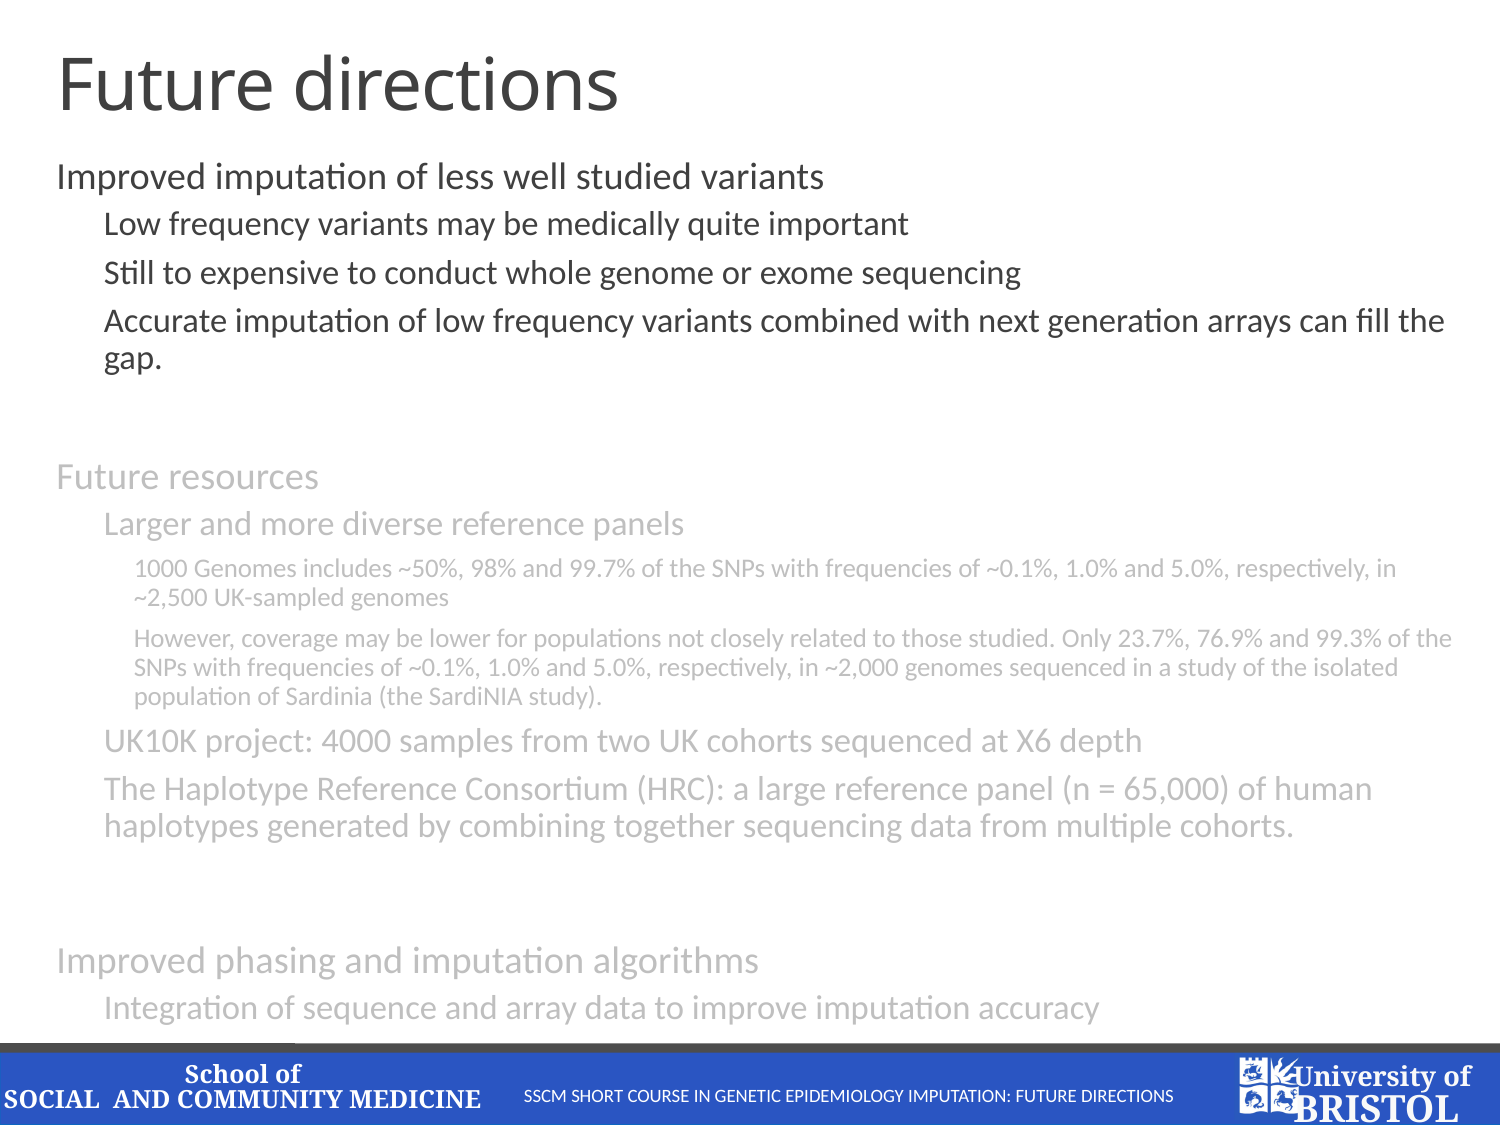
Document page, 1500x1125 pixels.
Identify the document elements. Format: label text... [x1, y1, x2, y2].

footer SSCM Short Course in Genetic Epidemiology Imputation: Future Directions [324, 1065, 1373, 1125]
title Future directions [41, 7, 1459, 133]
list Improved imputation of less well studied variants Low frequency variants may be medically quite important Still to expensive to conduct whole genome or exome sequencing Accurate imputation of low frequency variants combined with next generation arrays can fill the gap. Future resources Larger and more diverse reference panels 1000 Genomes includes ~50%, 98% and 99.7% of the SNPs with frequencies of ~0.1%, 1.0% and 5.0%, respectively, in ~2,500 UK-sampled genomes However, coverage may be lower for populations not closely related to those studied. Only 23.7%, 76.9% and 99.3% of the SNPs with frequencies of ~0.1%, 1.0% and 5.0%, respectively, in ~2,000 genomes sequenced in a study of the isolated population of Sardinia (the SardiNIA study). UK10K project: 4000 samples from two UK cohorts sequenced at X6 depth The Haplotype Reference Consortium (HRC): a large reference panel (n = 65,000) of human haplotypes generated by combining together sequencing data from multiple cohorts. Improved phasing and imputation algorithms Integration of sequence and array data to improve imputation accuracy [41, 149, 1459, 1035]
picture [1234, 1053, 1301, 1065]
